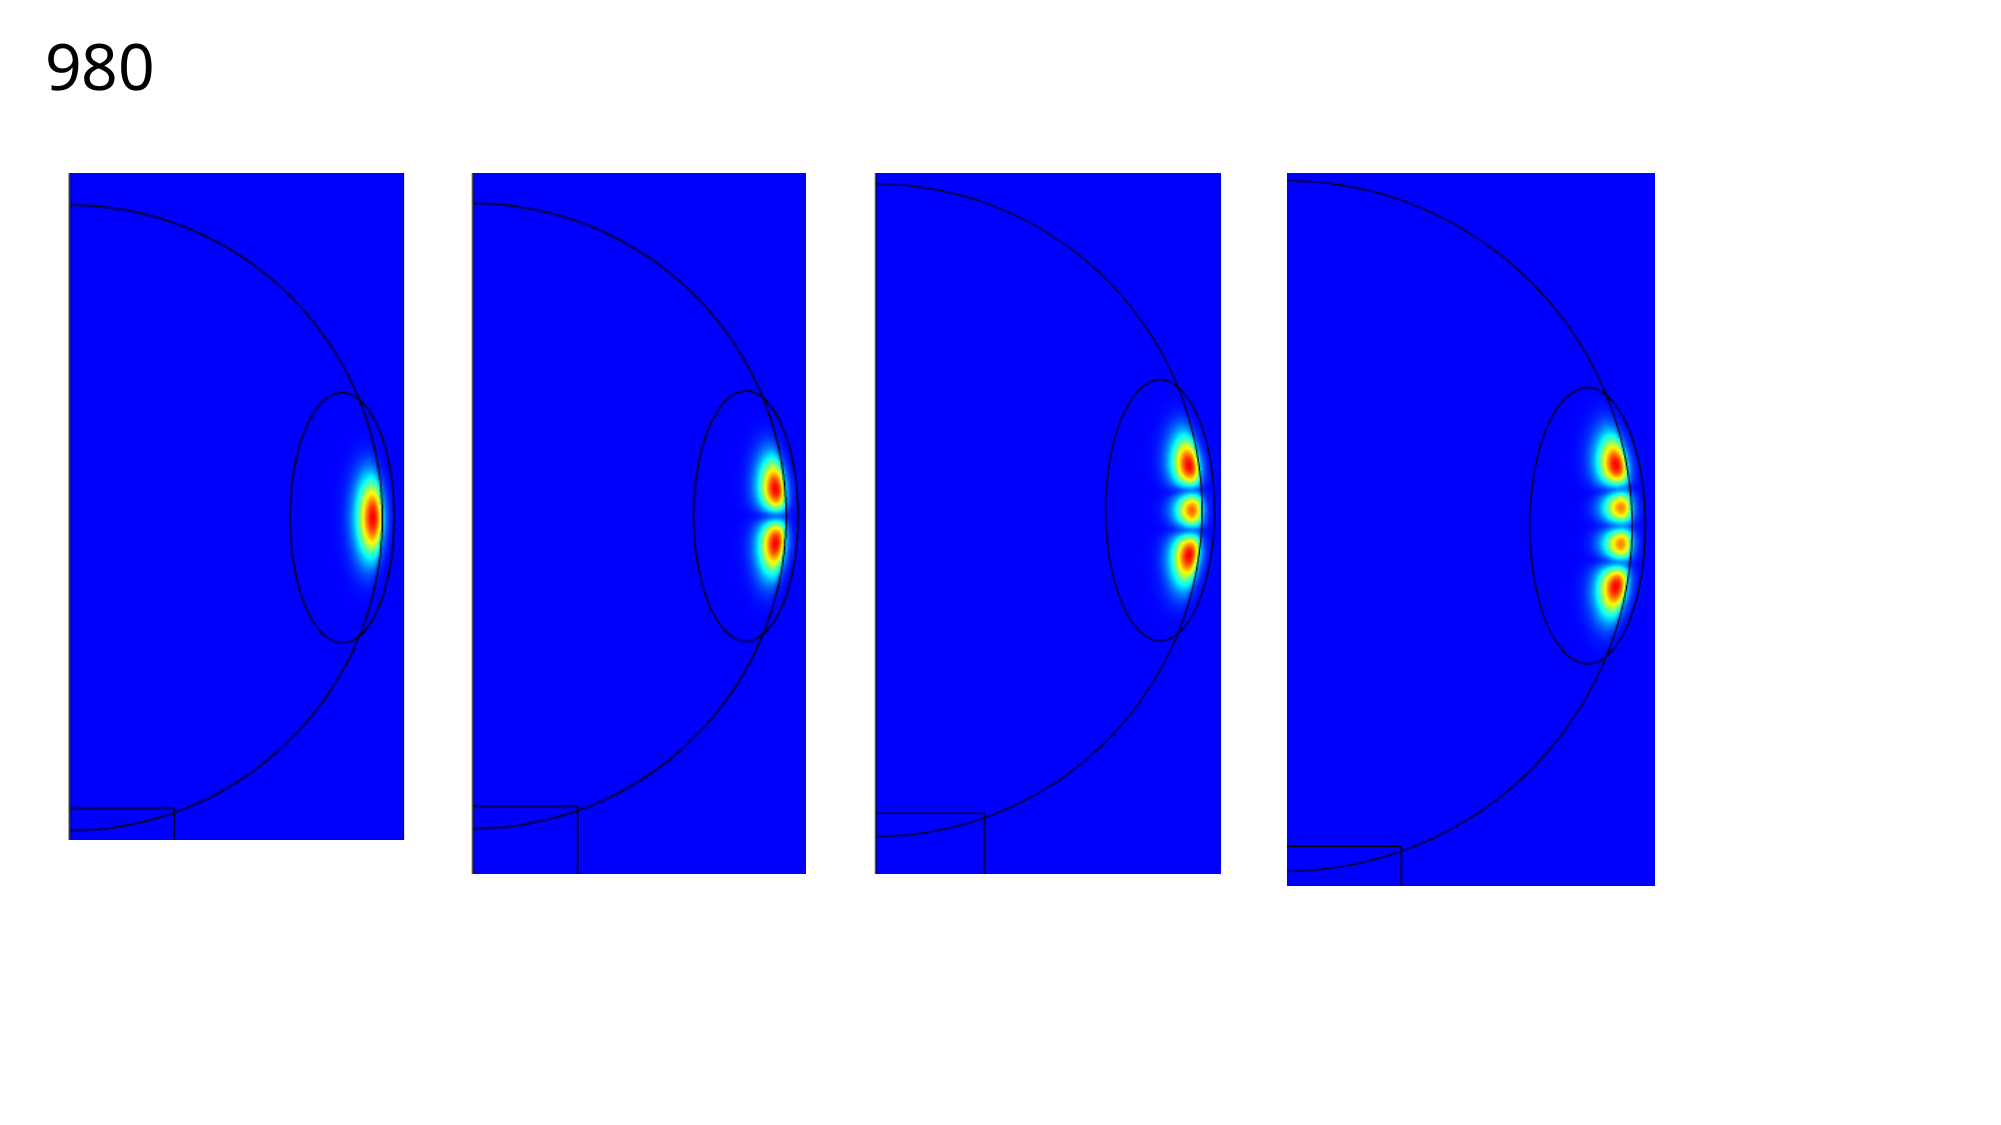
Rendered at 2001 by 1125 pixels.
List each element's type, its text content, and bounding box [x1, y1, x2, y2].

title 980 [29, 27, 1581, 112]
picture [0, 173, 405, 840]
picture [1287, 173, 1655, 887]
picture [468, 173, 806, 875]
picture [843, 173, 1222, 875]
